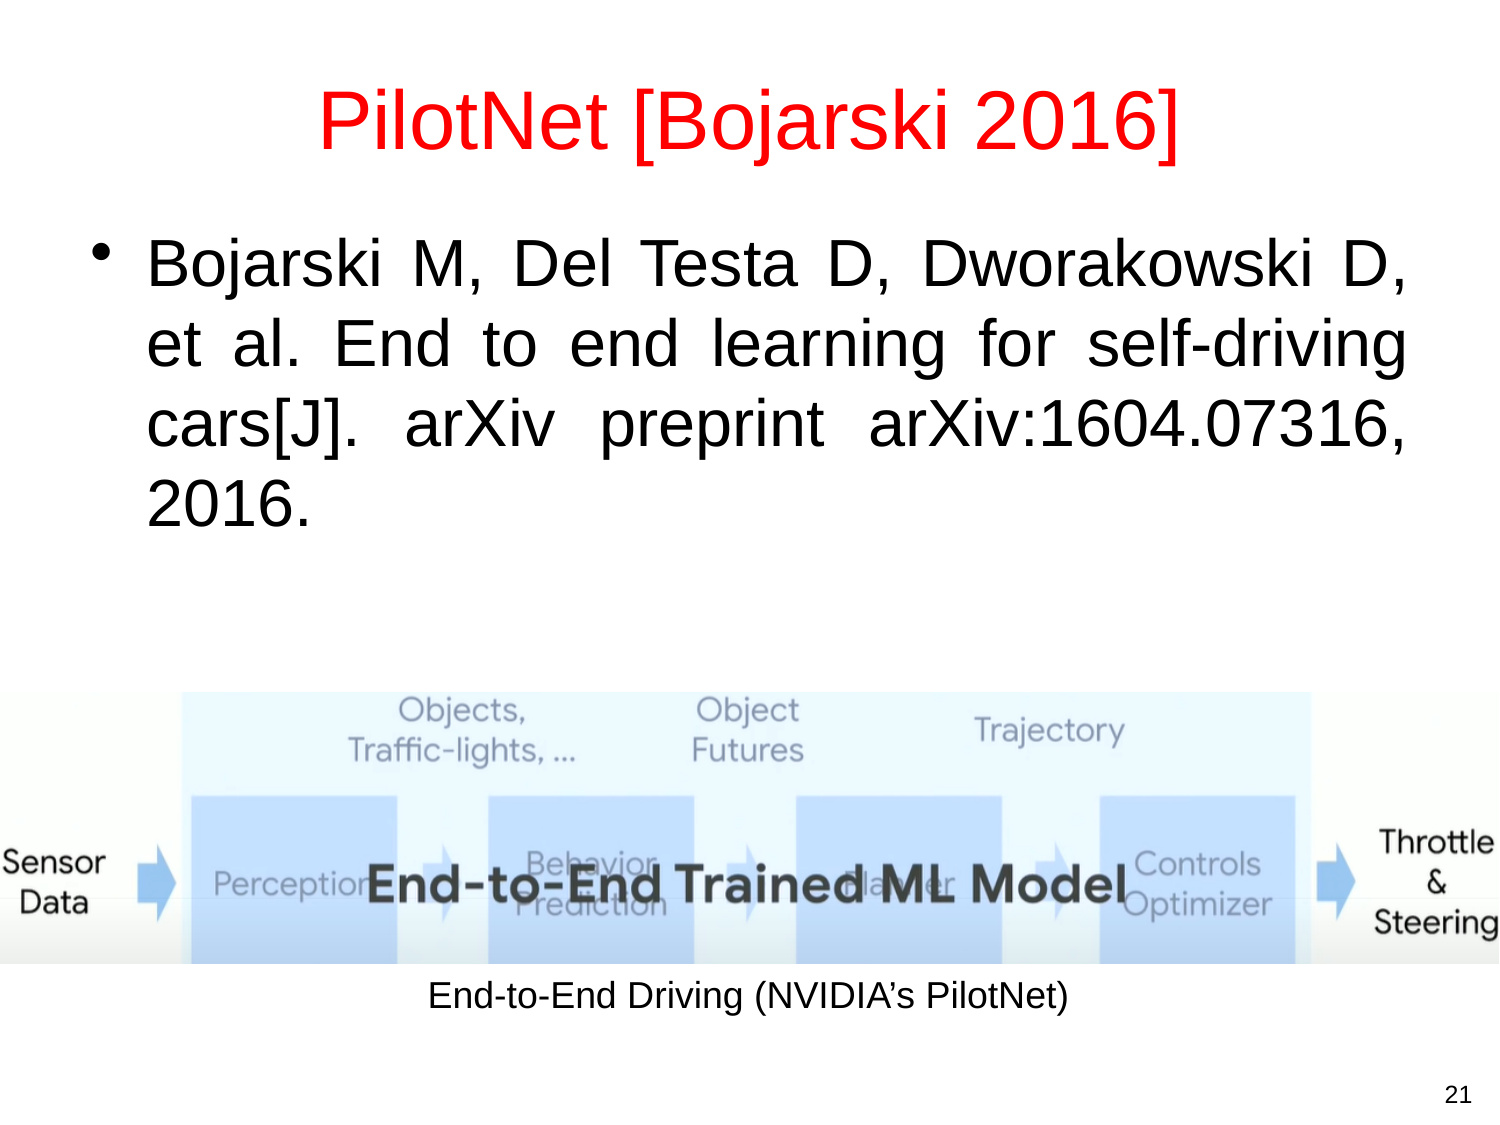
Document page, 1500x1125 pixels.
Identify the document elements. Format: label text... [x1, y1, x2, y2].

text_box End-to-End Driving (NVIDIA’s PilotNet) [413, 973, 1085, 1024]
picture [0, 692, 1499, 965]
title PilotNet [Bojarski 2016] [74, 44, 1426, 188]
slide_number 21 [1137, 1070, 1488, 1112]
list Bojarski M, Del Testa D, Dworakowski D, et al. End to end learning for self-driving cars[J]. arXiv preprint arXiv:1604.07316, 2016. [74, 212, 1426, 690]
list Bojarski M, Del Testa D, Dworakowski D, et al. End to end learning for self-driving cars[J]. arXiv preprint arXiv:1604.07316, 2016. [74, 973, 1426, 1051]
